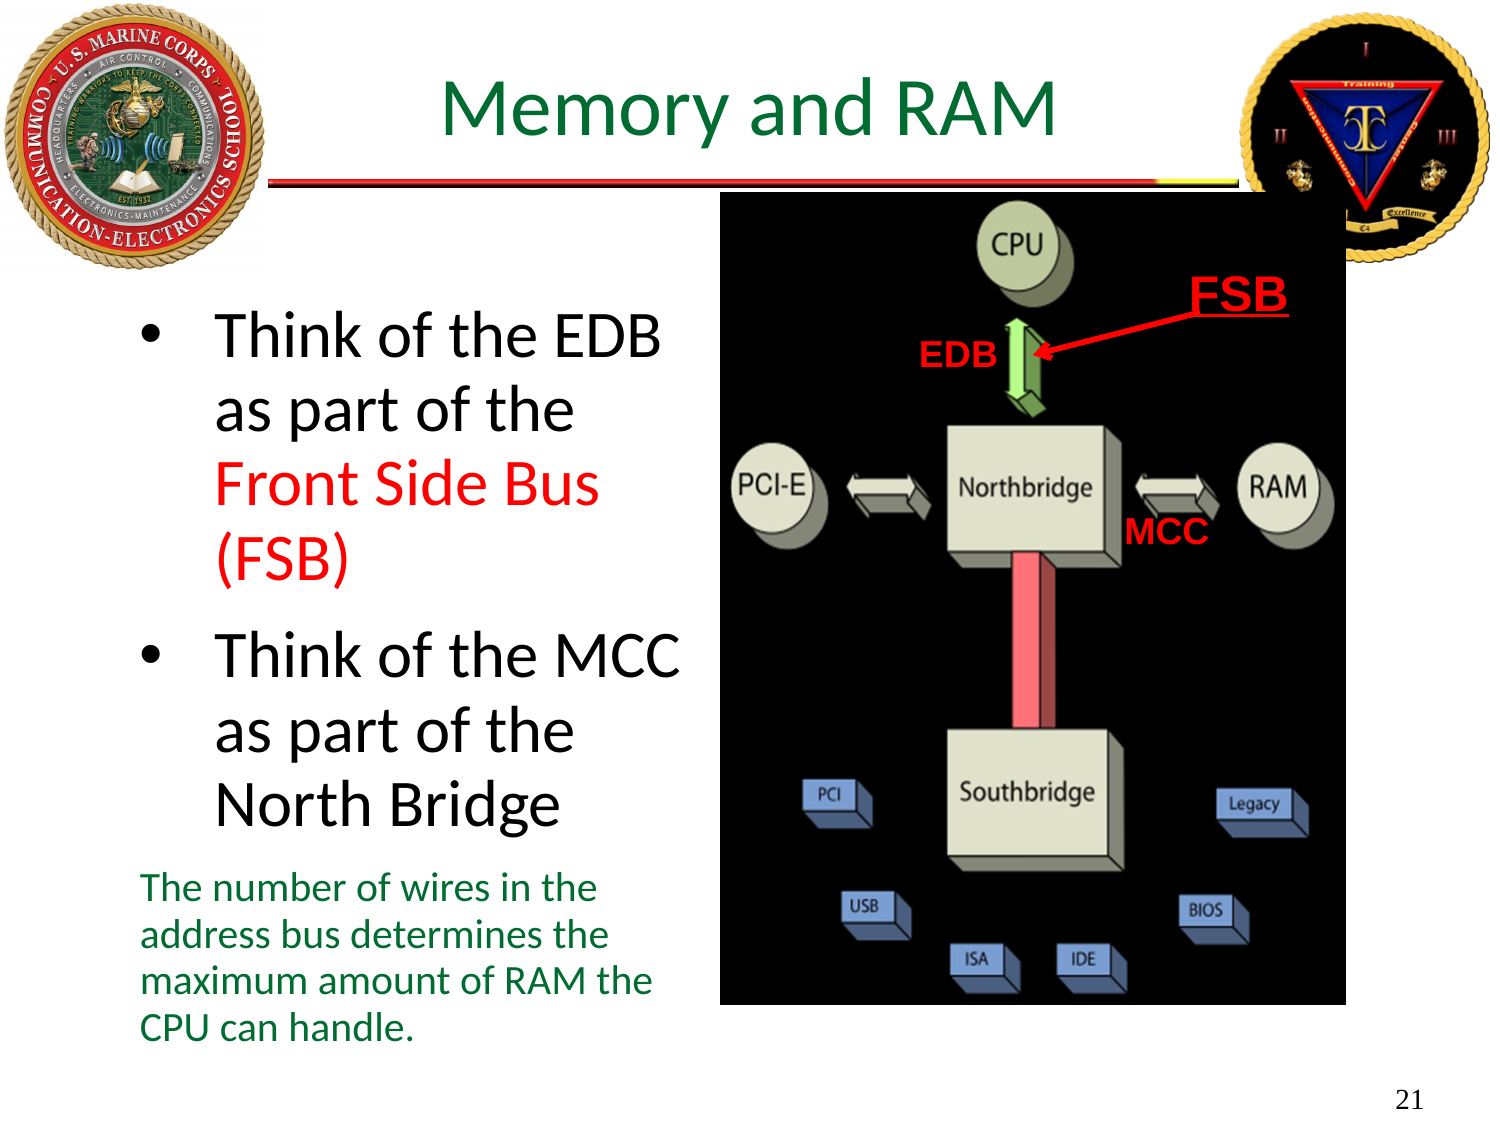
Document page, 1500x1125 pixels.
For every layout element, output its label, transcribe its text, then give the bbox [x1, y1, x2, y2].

title Memory and RAM [75, 45, 1425, 233]
text_box FSB [1349, 259, 1487, 330]
picture [0, 0, 268, 274]
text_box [1032, 312, 1201, 356]
picture [719, 12, 1490, 1005]
text_box Think of the EDB as part of the Front Side Bus (FSB) Think of the MCC as part of the North Bridge The number of wires in the address bus determines the maximum amount of RAM the CPU can handle. [125, 290, 715, 1125]
